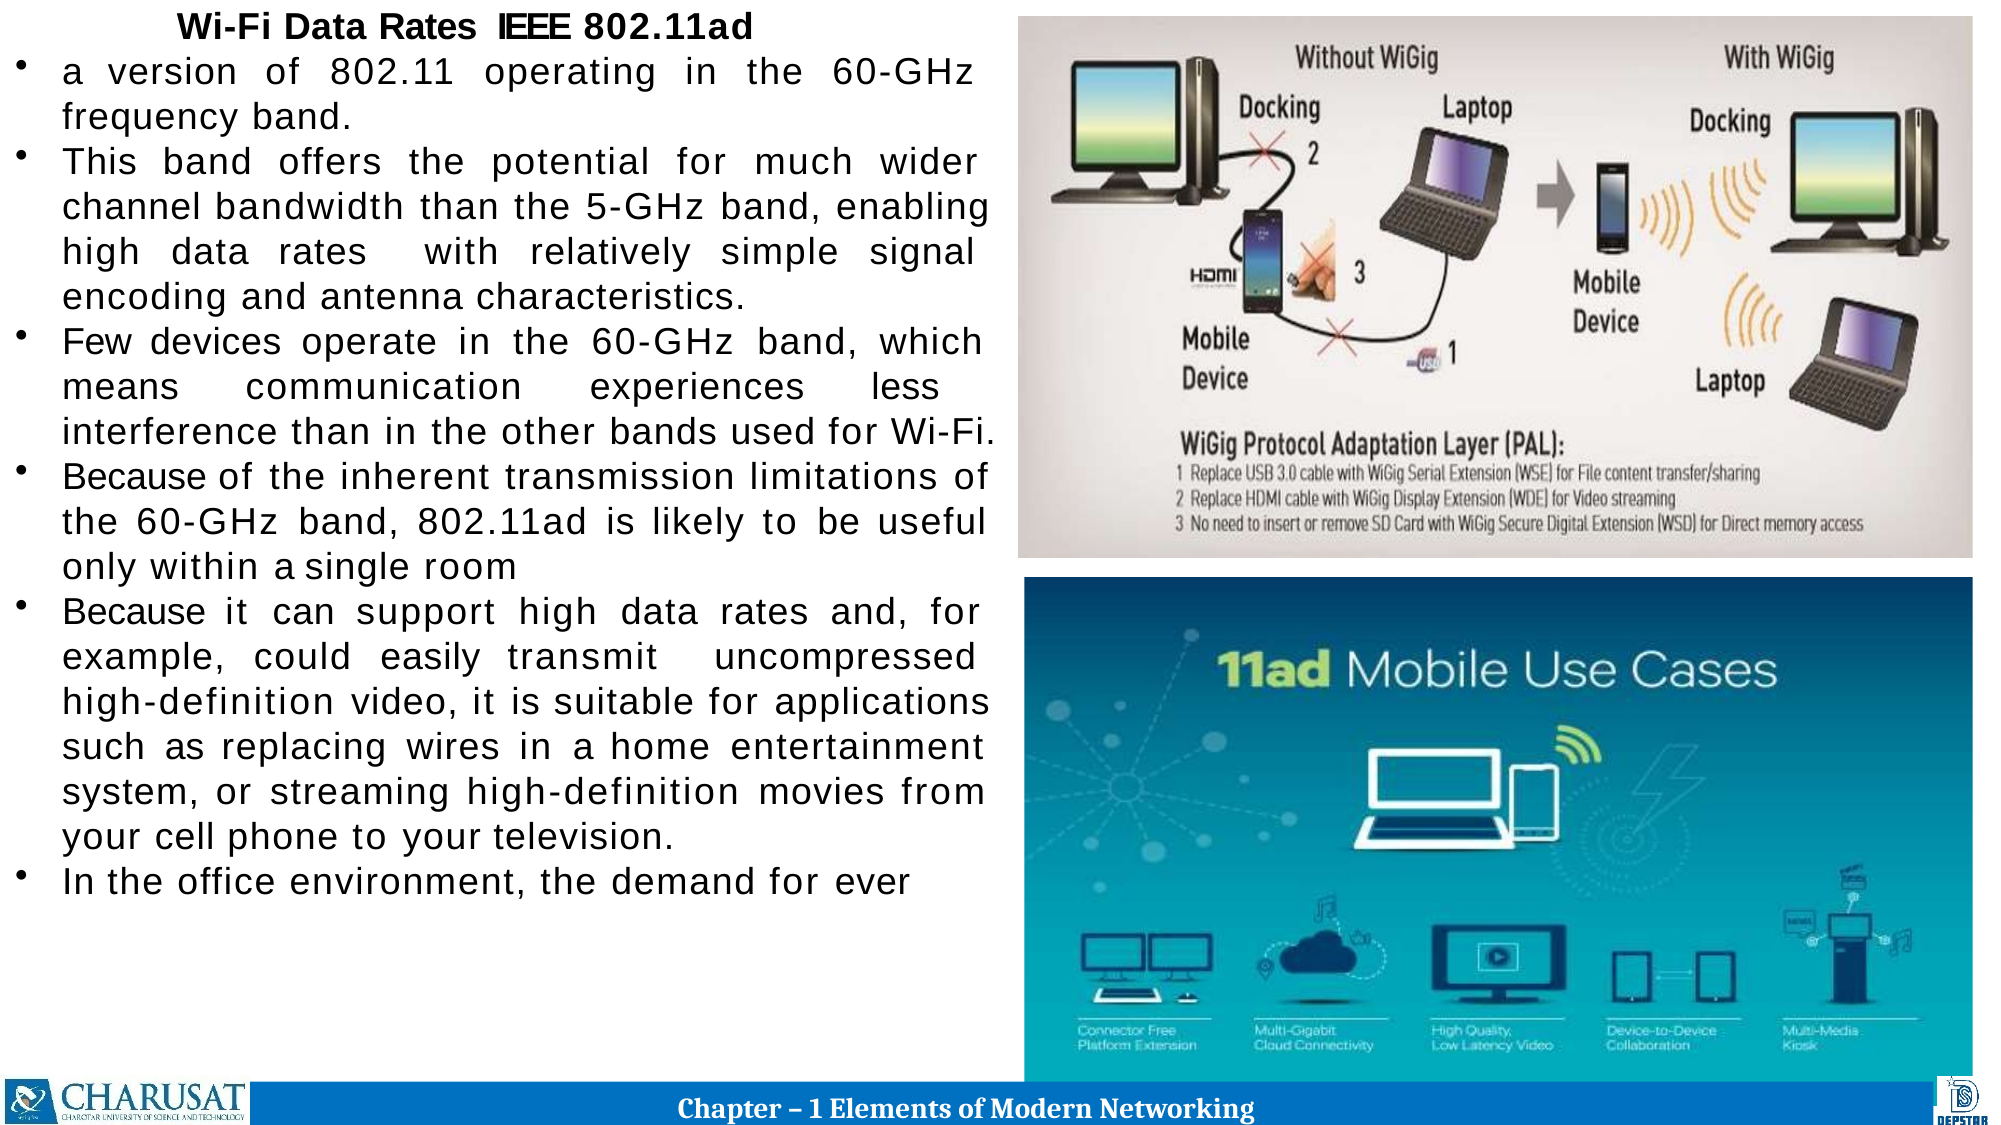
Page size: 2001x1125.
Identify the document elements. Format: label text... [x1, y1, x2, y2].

picture [1937, 1075, 1989, 1125]
text_box Wi-Fi Data Rates IEEE 802.11ad a version of 802.11 operating in the 60-GHz frequency band. This band offers the potential for much wider channel bandwidth than the 5-GHz band, enabling high data rates with relatively simple signal encoding and antenna characteristics. Few devices operate in the 60-GHz band, which means communication experiences less interference than in the other bands used for Wi-Fi. Because of the inherent transmission limitations of the 60-GHz band, 802.11ad is likely to be useful only within a single room Because it can support high data rates and, for example, could easily transmit uncompressed high-definition video, it is suitable for applications such as replacing wires in a home entertainment system, or streaming high-definition movies from your cell phone to your television. In the office environment, the demand for ever [0, 0, 1016, 903]
text_box [1018, 16, 1973, 558]
text_box [1024, 577, 1973, 1081]
footer Chapter – 1 Elements of Modern Networking [255, 1081, 1932, 1125]
picture [0, 1075, 250, 1125]
